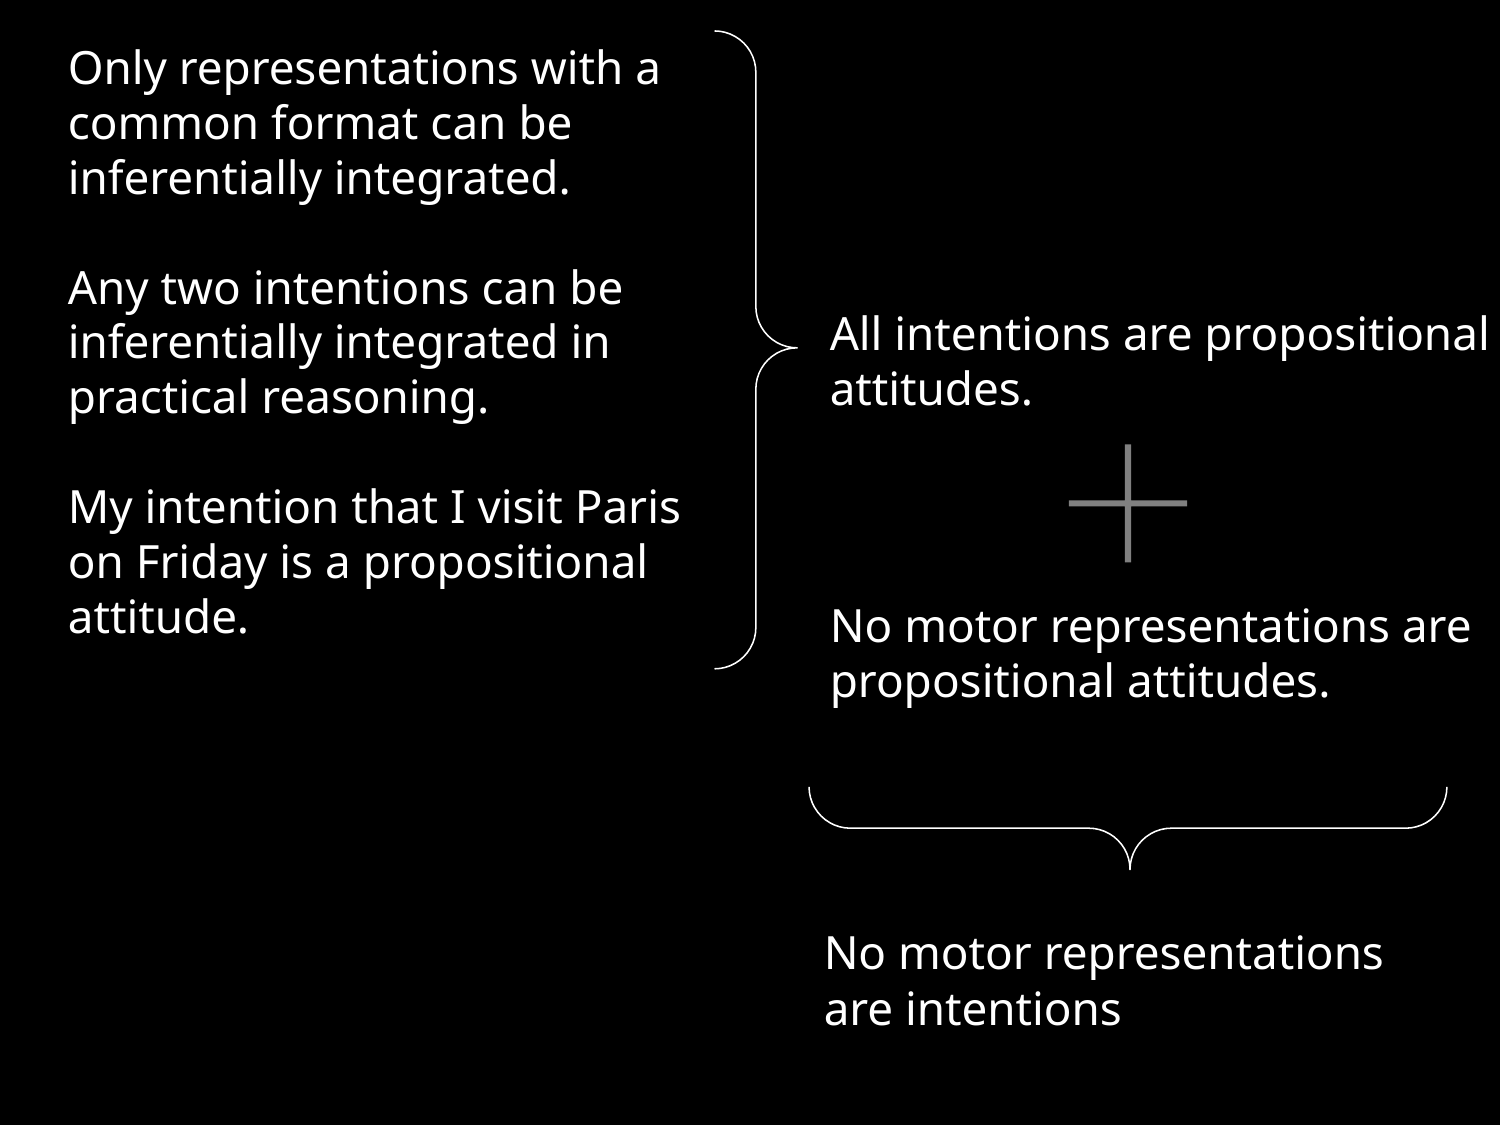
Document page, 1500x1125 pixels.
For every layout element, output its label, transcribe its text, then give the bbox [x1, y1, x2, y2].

text_box [809, 786, 1447, 870]
text_box [714, 30, 798, 669]
text_box No motor representations are intentions [809, 916, 1459, 1042]
text_box All intentions are propositional attitudes. [815, 242, 1500, 423]
text_box [1068, 444, 1188, 563]
text_box No motor representations are propositional attitudes. [815, 589, 1489, 715]
text_box Only representations with a common format can be inferentially integrated. Any two intentions can be inferentially integrated in practical reasoning. My intention that I visit Paris on Friday is a propositional attitude. [53, 30, 714, 651]
